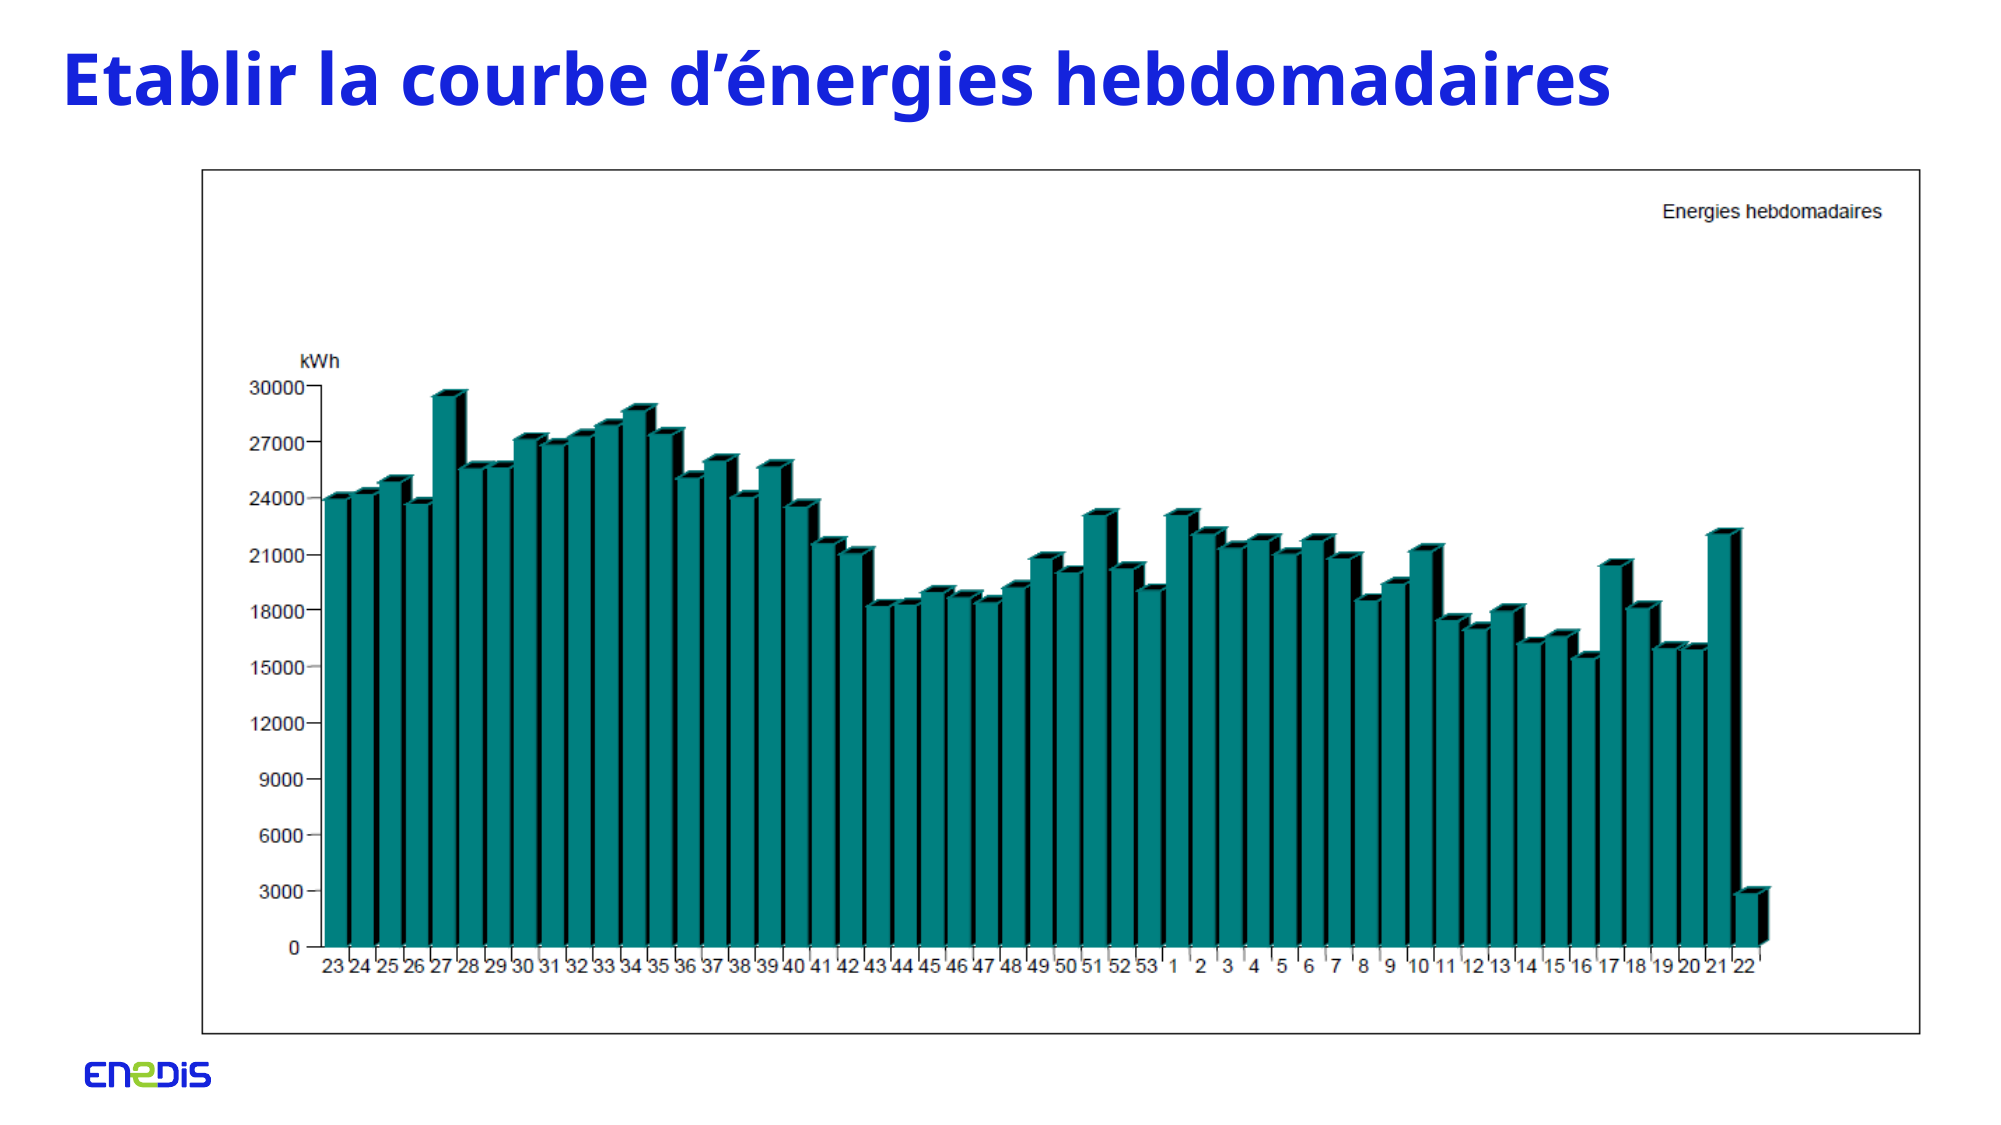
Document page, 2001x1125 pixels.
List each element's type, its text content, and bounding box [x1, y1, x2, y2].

picture [192, 161, 1936, 1043]
title Etablir la courbe d’énergies hebdomadaires [61, 47, 1896, 121]
